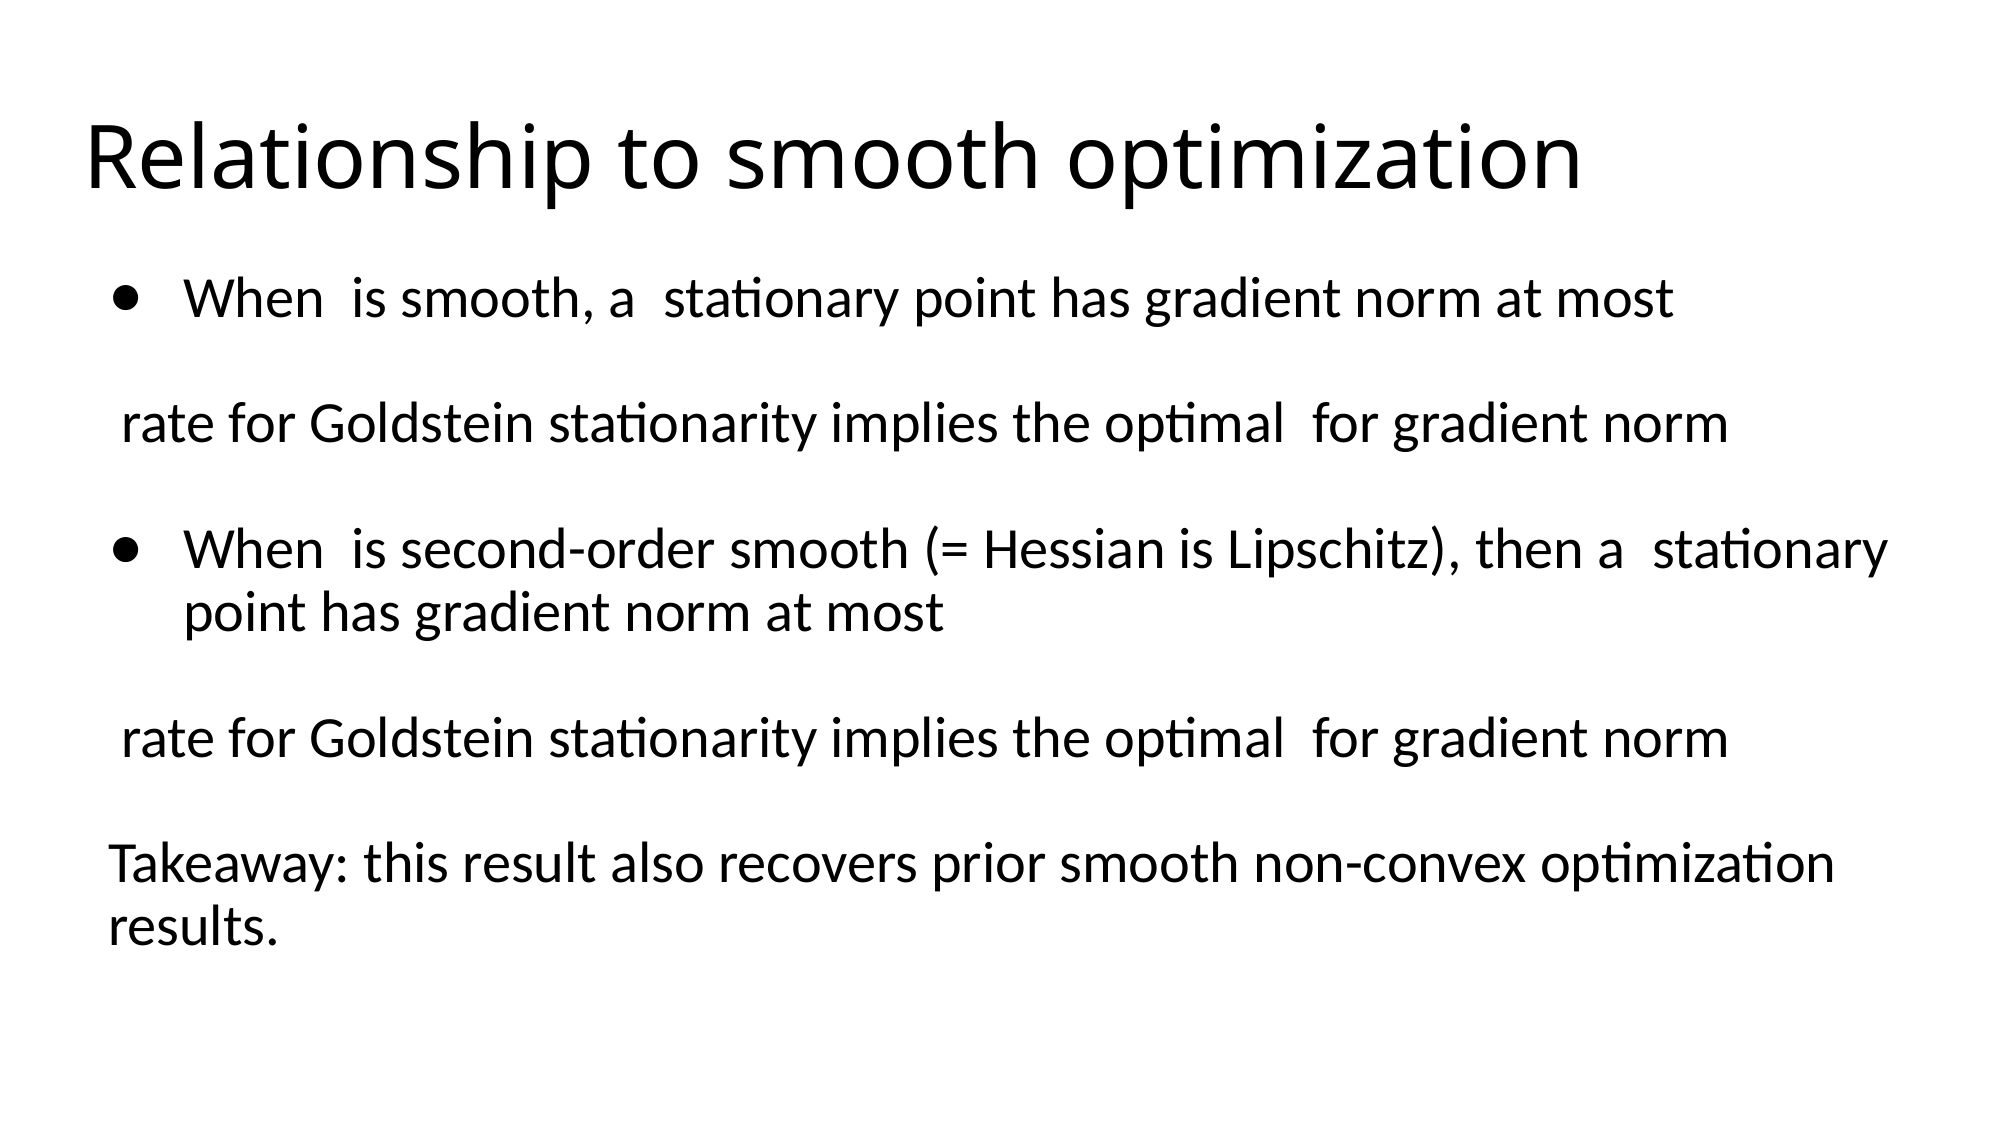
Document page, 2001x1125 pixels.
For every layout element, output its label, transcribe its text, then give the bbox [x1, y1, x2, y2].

title Relationship to smooth optimization [68, 97, 1932, 223]
